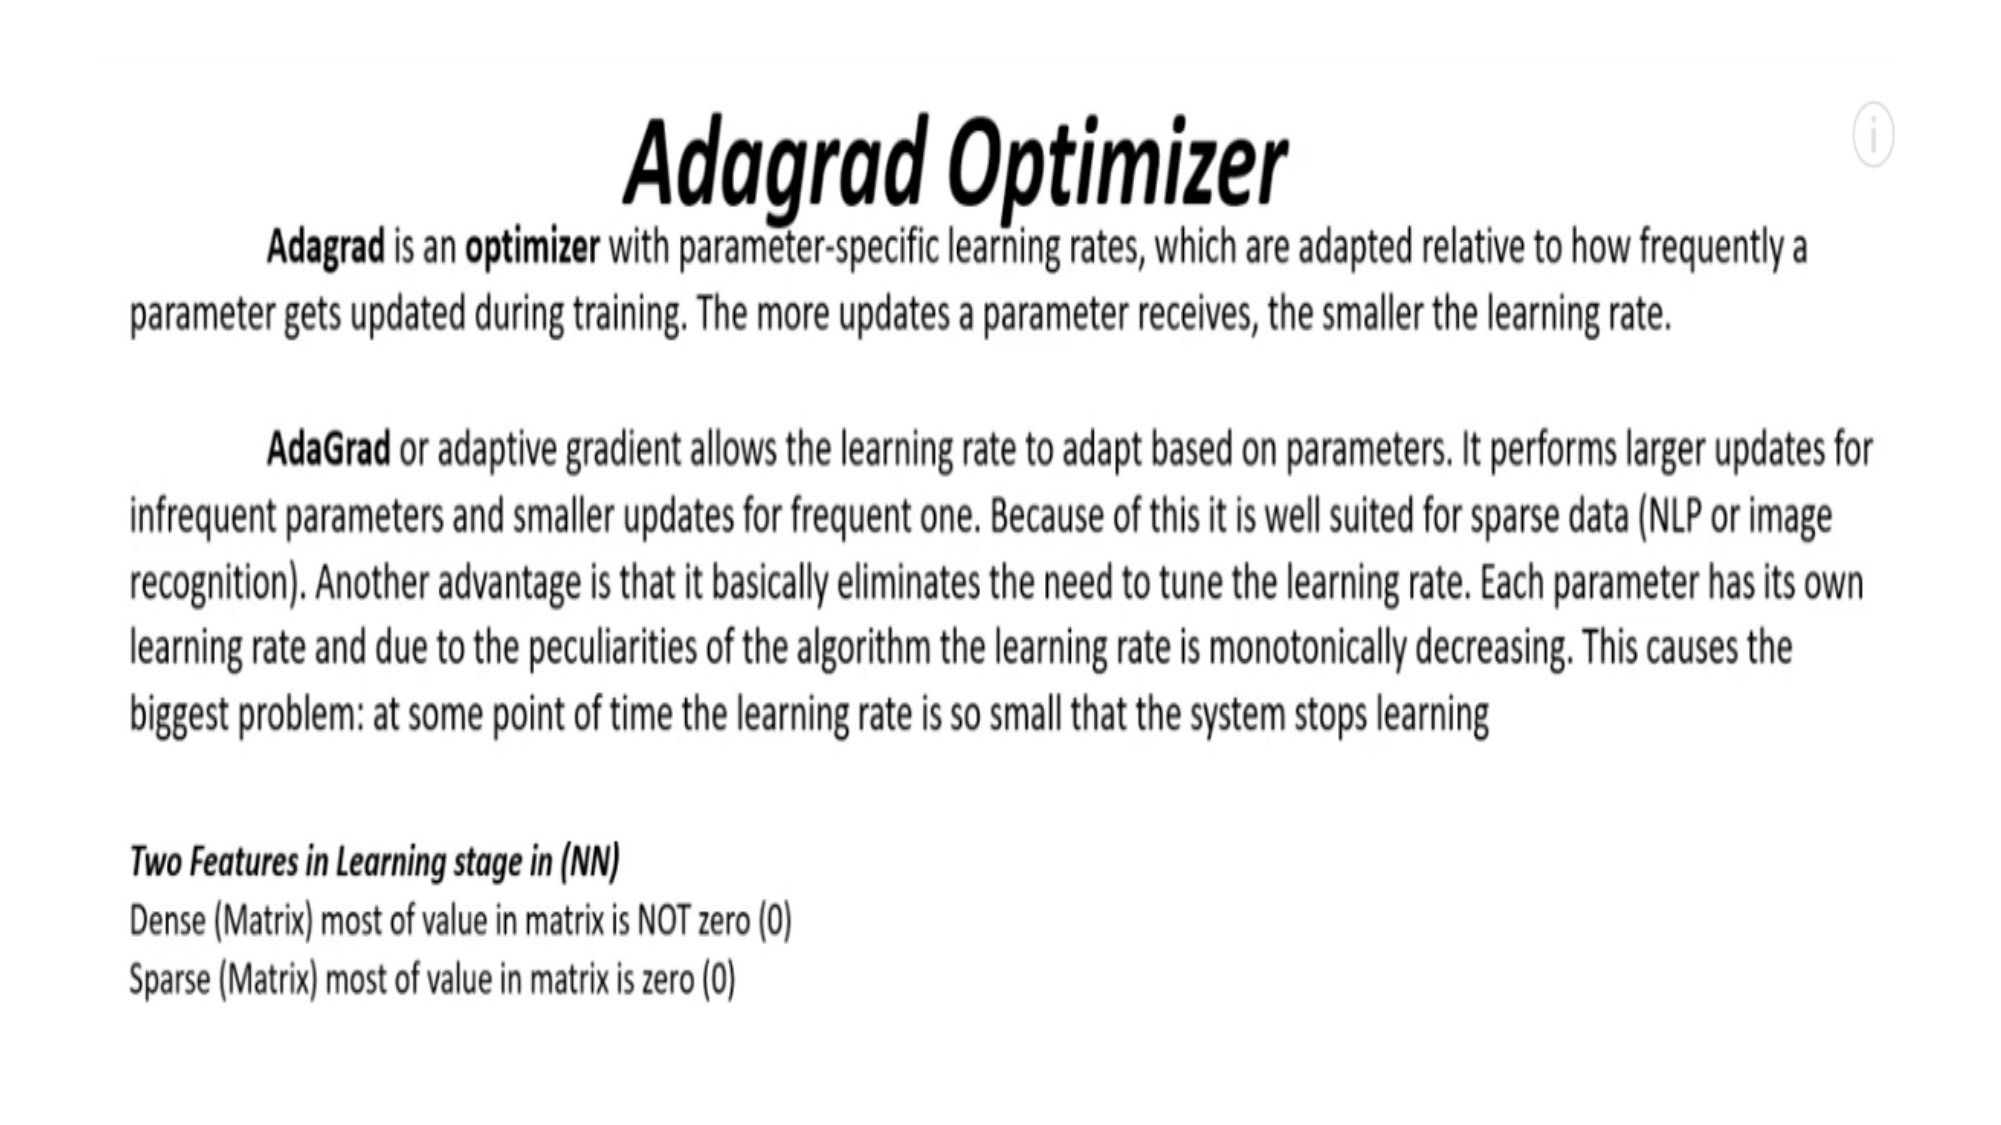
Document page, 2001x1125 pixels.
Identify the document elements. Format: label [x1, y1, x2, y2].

picture [101, 59, 1896, 1004]
